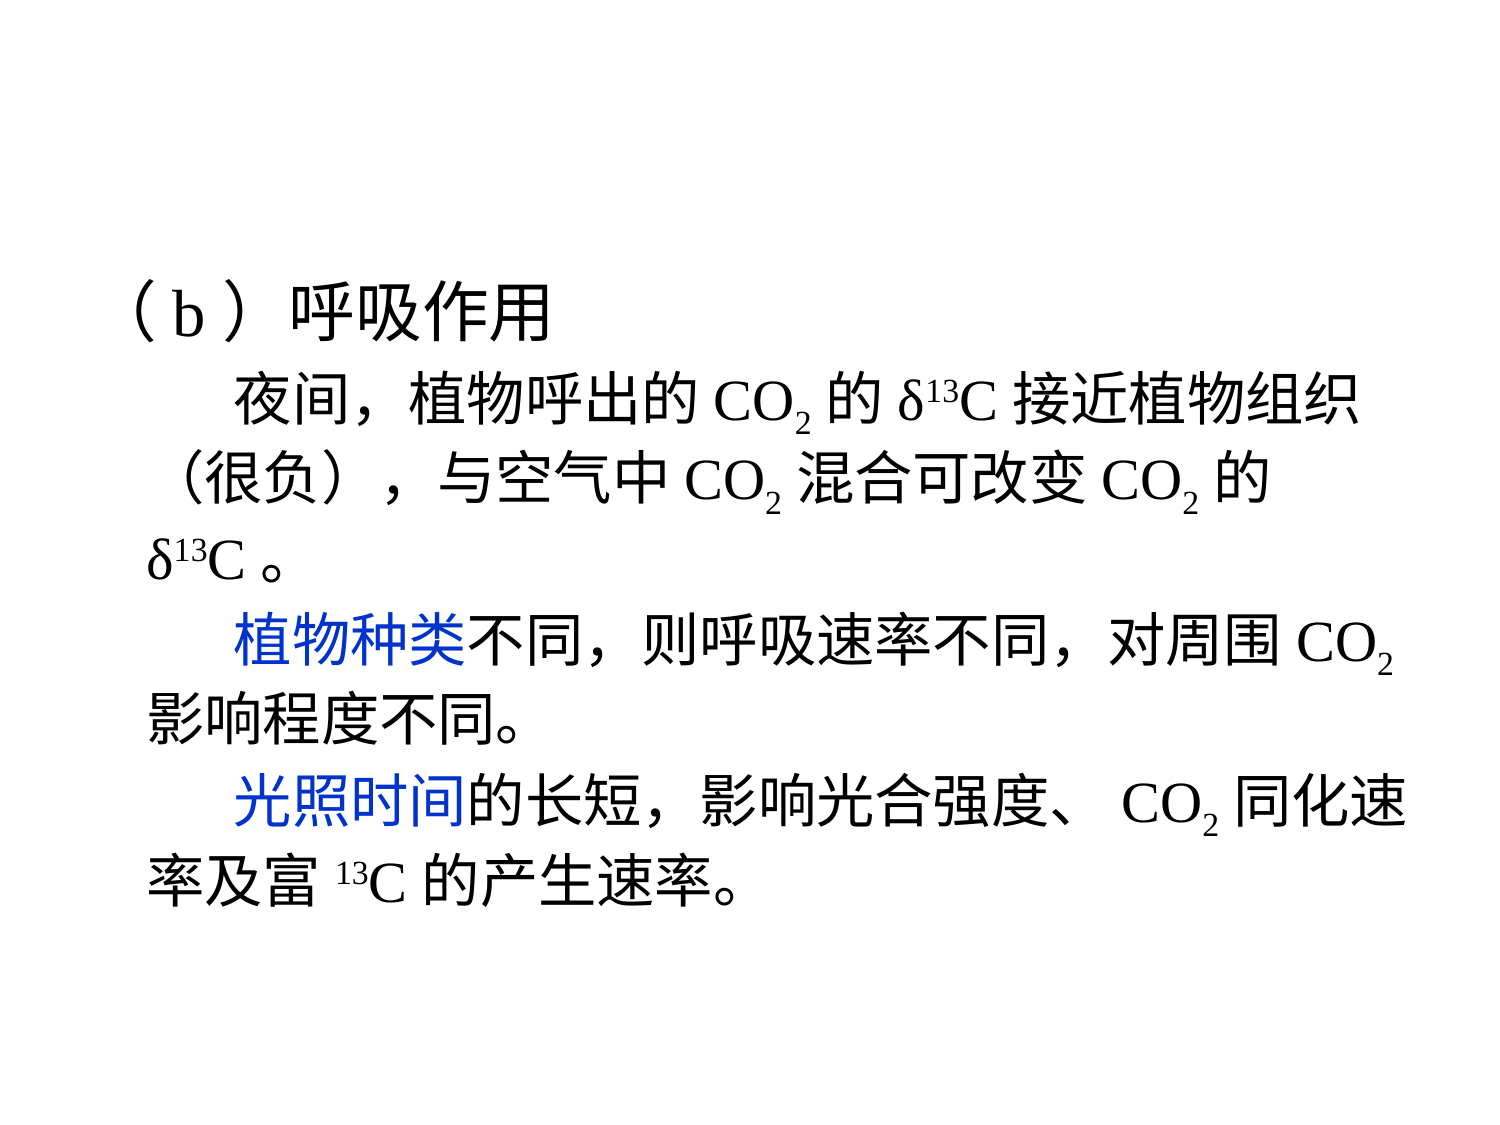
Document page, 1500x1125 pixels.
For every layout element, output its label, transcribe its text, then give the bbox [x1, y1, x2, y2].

list （b）呼吸作用 夜间，植物呼出的CO2的δ13C接近植物组织（很负），与空气中CO2混合可改变CO2的δ13C。 植物种类不同，则呼吸速率不同，对周围CO2影响程度不同。 光照时间的长短，影响光合强度、CO2同化速率及富13C的产生速率。 [75, 262, 1463, 1005]
